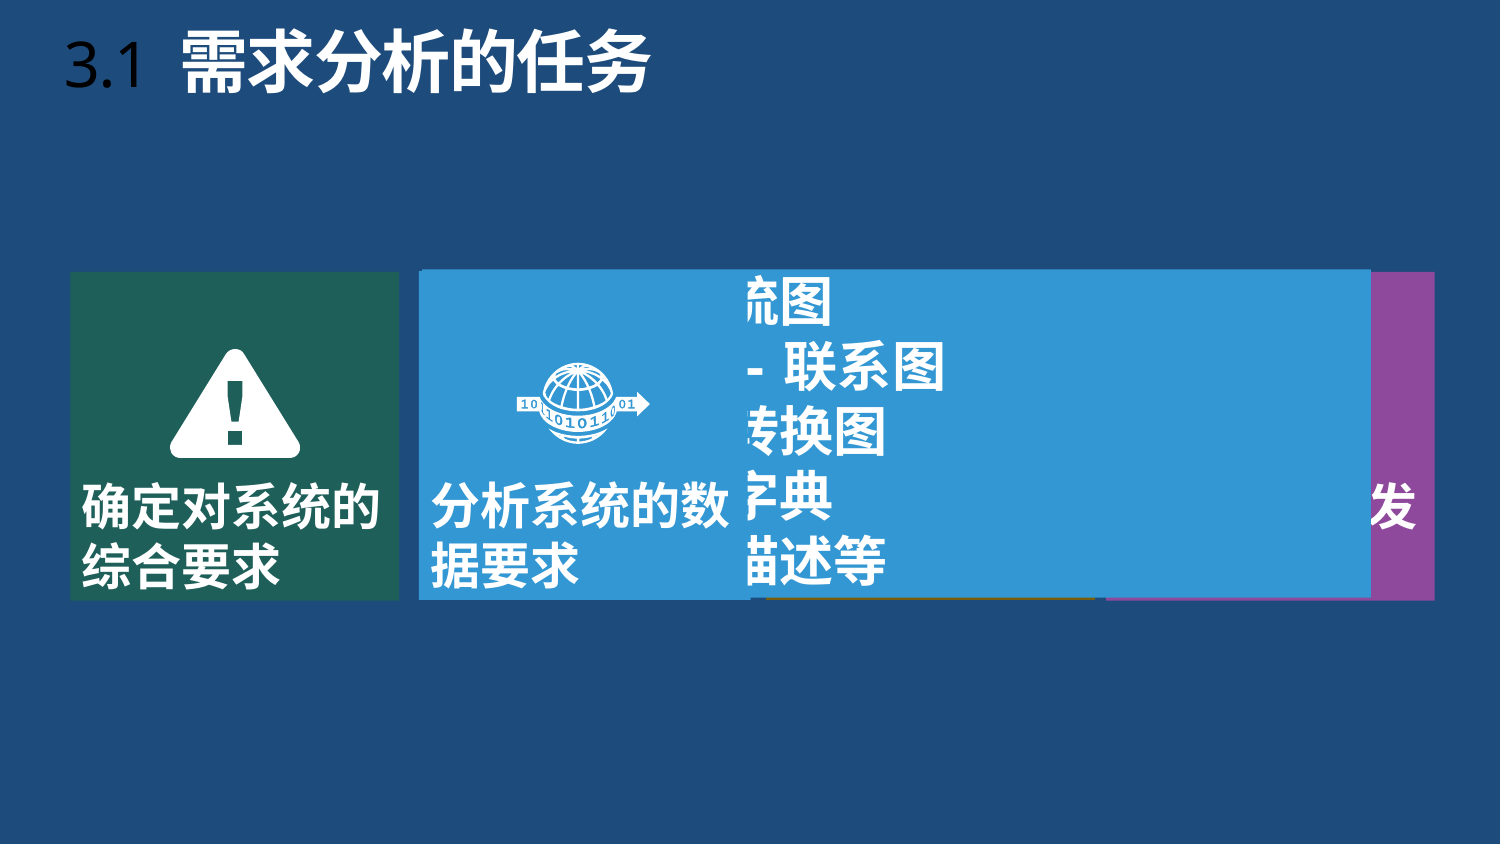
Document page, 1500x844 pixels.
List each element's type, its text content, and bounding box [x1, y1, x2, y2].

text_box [418, 270, 748, 601]
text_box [70, 271, 400, 601]
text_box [746, 269, 1372, 601]
title 3.1 需求分析的任务 [63, 28, 1436, 104]
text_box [1374, 271, 1436, 601]
